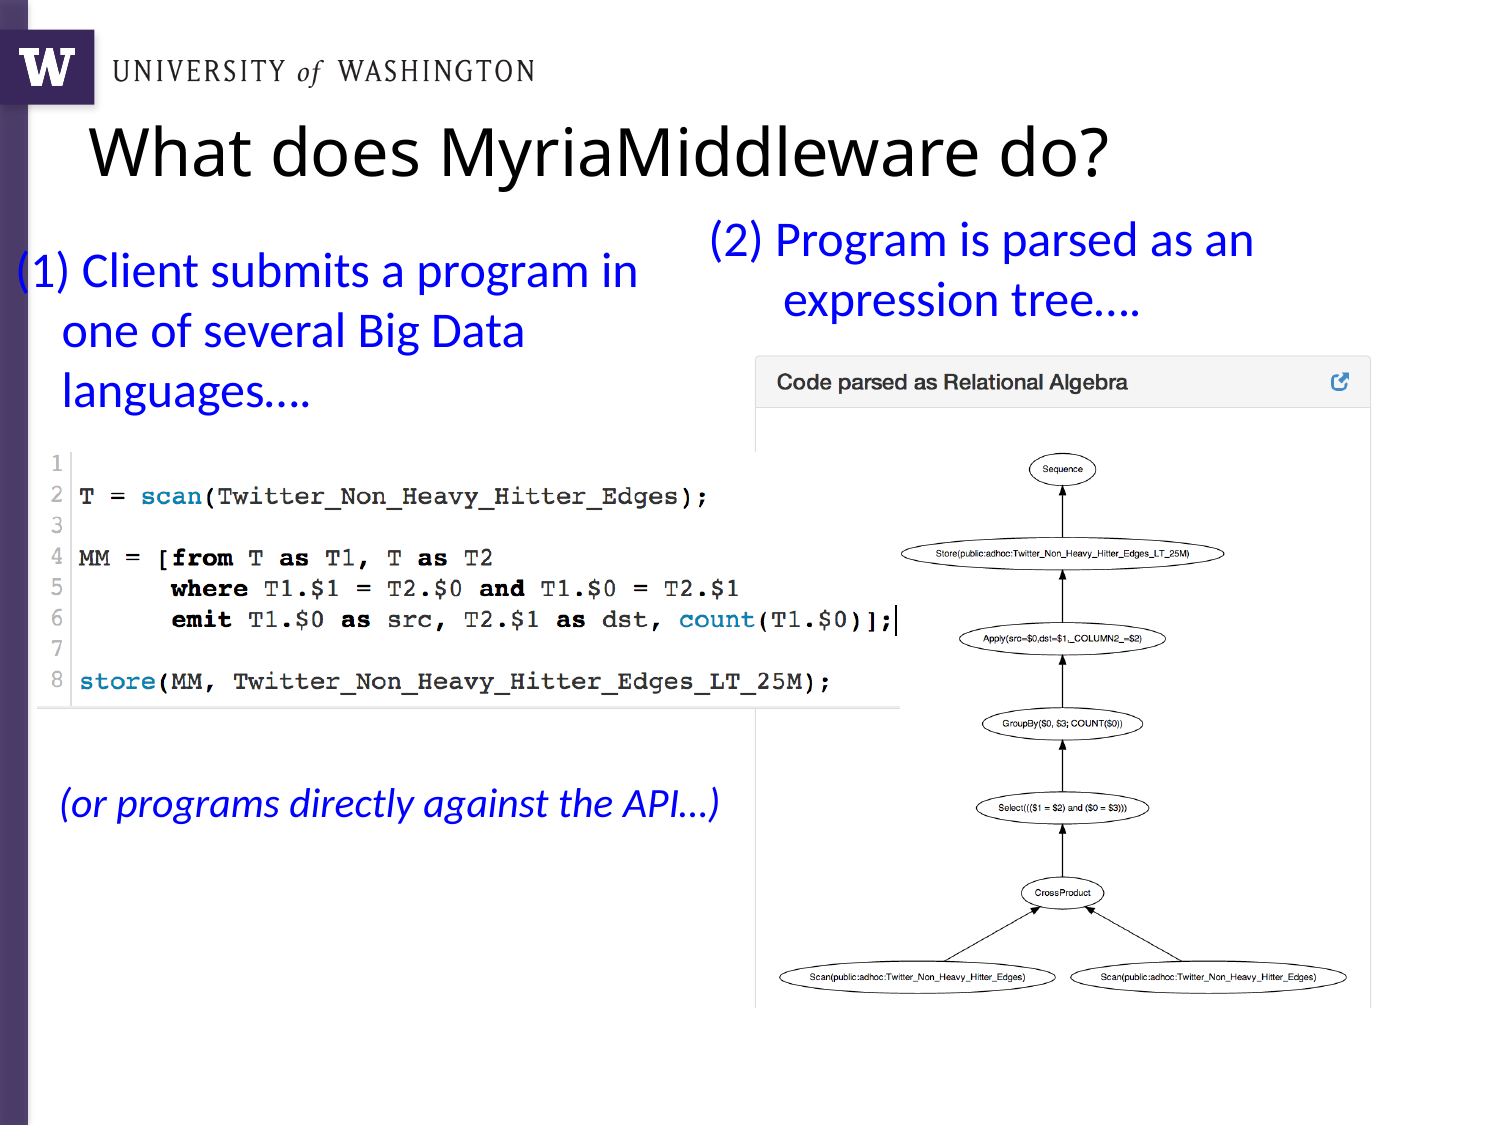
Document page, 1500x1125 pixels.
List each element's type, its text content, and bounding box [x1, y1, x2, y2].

text_box (1) Client submits a program in one of several Big Data languages…. [0, 230, 688, 426]
picture [112, 59, 534, 75]
picture [37, 349, 1372, 1009]
picture [19, 48, 75, 86]
text_box (or programs directly against the API…) [43, 768, 747, 834]
text_box (2) Program is parsed as an expression tree…. [693, 198, 1378, 334]
title What does MyriaMiddleware do? [73, 75, 1362, 225]
